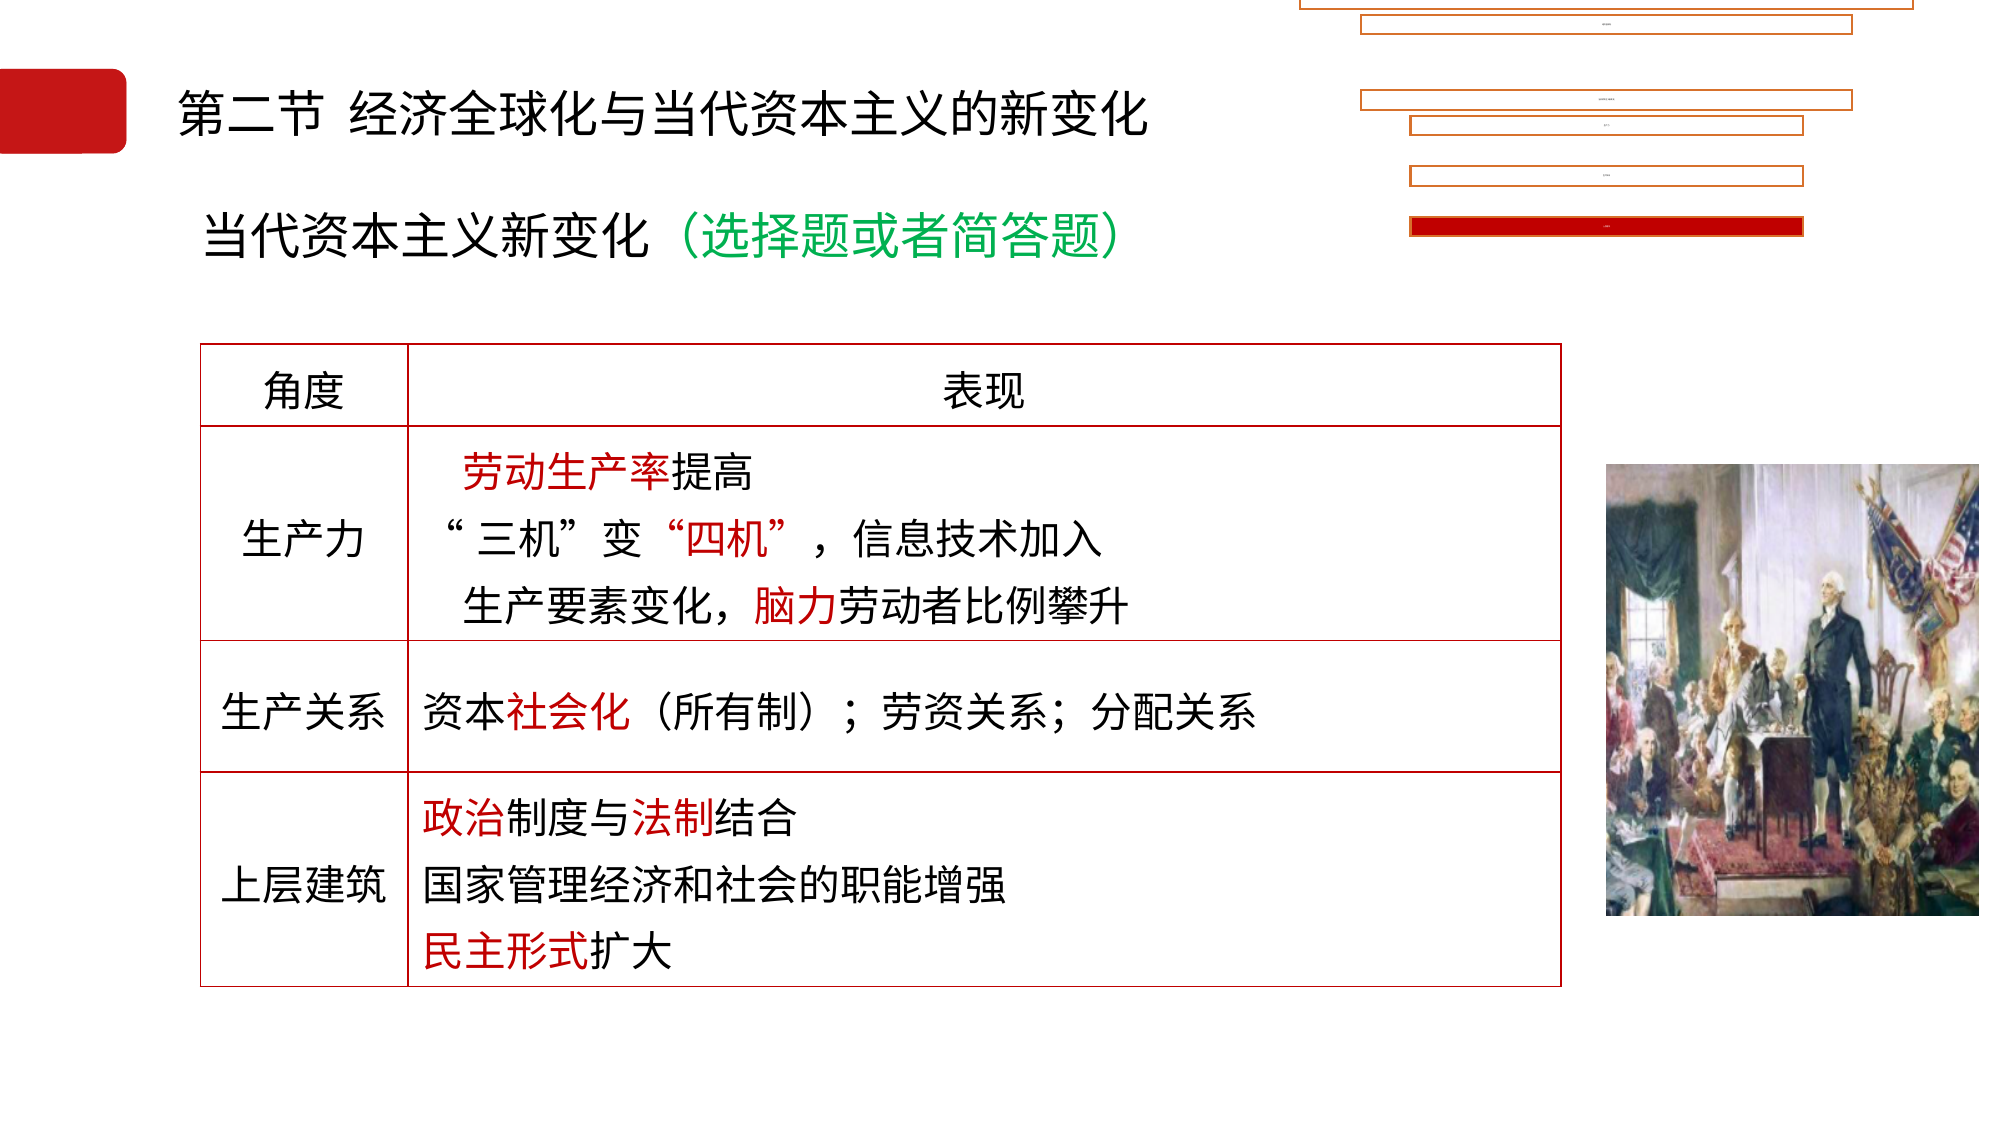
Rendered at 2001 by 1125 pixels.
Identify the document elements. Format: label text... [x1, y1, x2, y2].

table_cell 生产关系 [201, 641, 407, 771]
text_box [1223, 0, 1990, 287]
table_cell 上层建筑 [201, 773, 407, 986]
picture [1606, 464, 1979, 916]
table_cell 生产力 [201, 427, 407, 640]
table_header 角度 [201, 345, 407, 425]
table_cell 政治制度与法制结合 国家管理经济和社会的职能增强 民主形式扩大 [409, 773, 1560, 986]
table_cell 资本社会化（所有制）；劳资关系；分配关系 [409, 641, 1560, 771]
list 当代资本主义新变化（选择题或者简答题） [185, 167, 1911, 316]
title 第二节 经济全球化与当代资本主义的新变化 [161, 59, 1200, 166]
table_cell 劳动生产率提高 “三机”变“四机”，信息技术加入 生产要素变化，脑力劳动者比例攀升 [409, 427, 1560, 640]
table_header 表现 [409, 345, 1560, 425]
